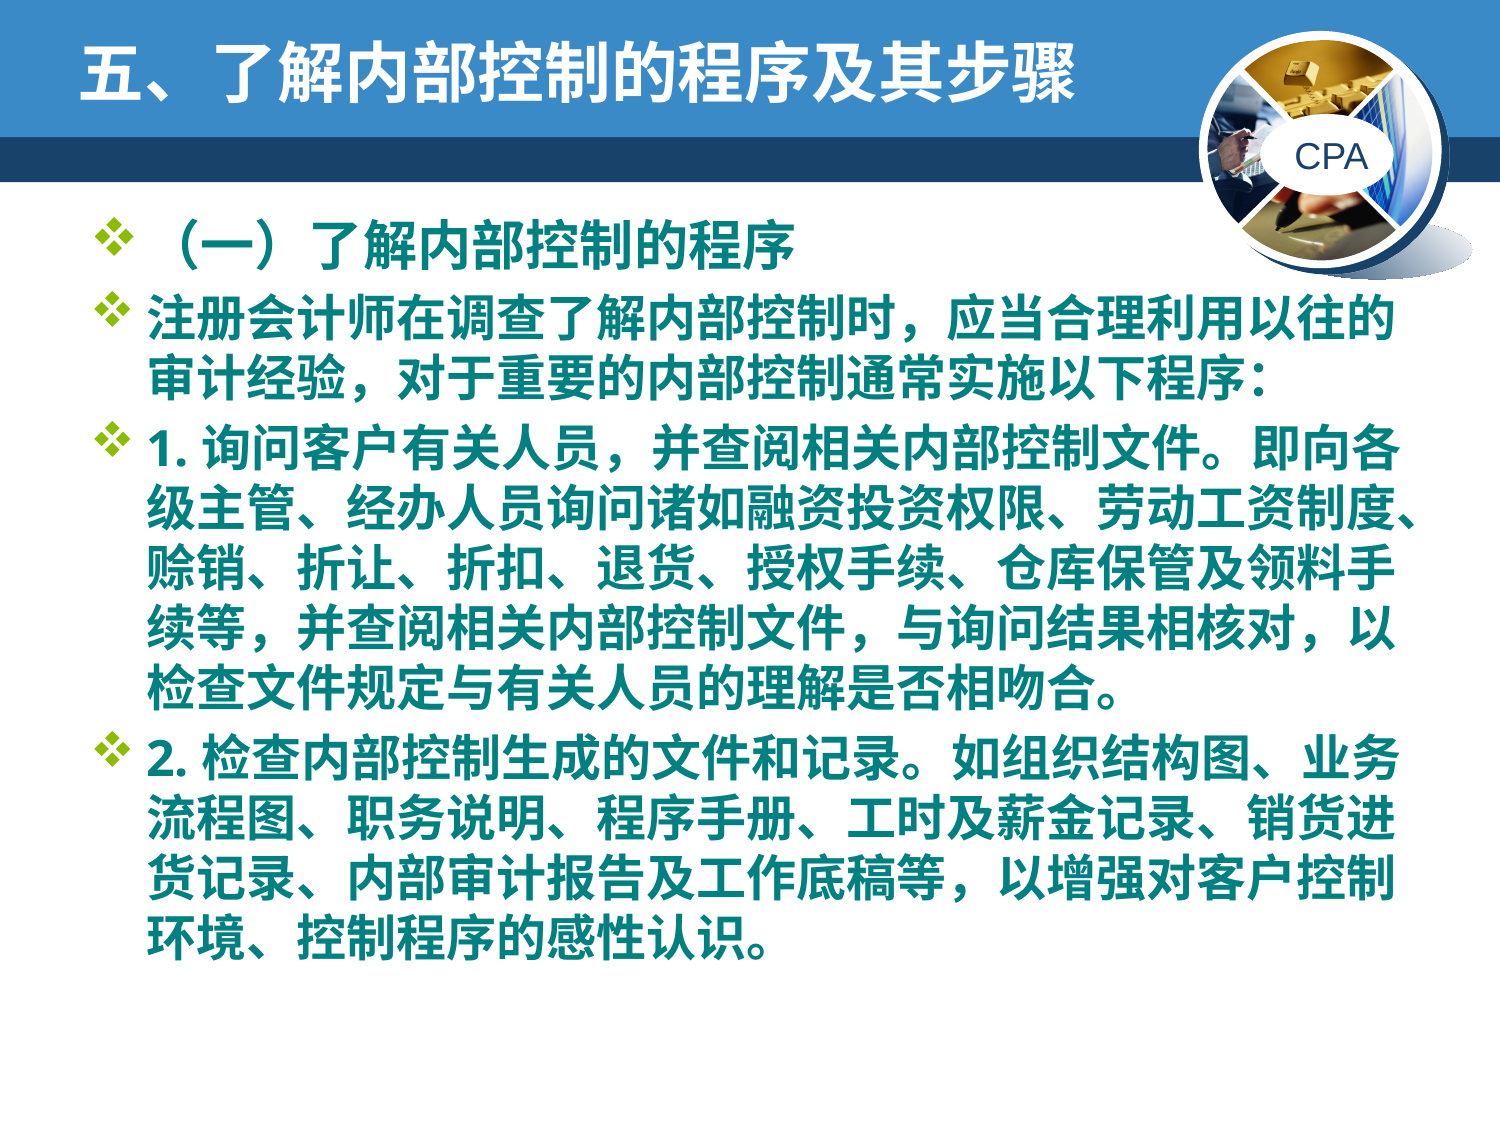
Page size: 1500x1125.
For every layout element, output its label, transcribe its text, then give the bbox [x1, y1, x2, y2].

picture [1207, 118, 1287, 203]
picture [1338, 41, 1394, 116]
title 五、了解内部控制的程序及其步骤 [62, 24, 1338, 118]
picture [1267, 186, 1369, 203]
picture [1354, 73, 1433, 203]
list （一）了解内部控制的程序 注册会计师在调查了解内部控制时，应当合理利用以往的审计经验，对于重要的内部控制通常实施以下程序： 1.询问客户有关人员，并查阅相关内部控制文件。即向各级主管、经办人员询问诸如融资投资权限、劳动工资制度、赊销、折让、折扣、退货、授权手续、仓库保管及领料手续等，并查阅相关内部控制文件，与询问结果相核对，以检查文件规定与有关人员的理解是否相吻合。 2.检查内部控制生成的文件和记录。如组织结构图、业务流程图、职务说明、程序手册、工时及薪金记录、销货进货记录、内部审计报告及工作底稿等，以增强对客户控制环境、控制程序的感性认识。 [74, 203, 1426, 1065]
